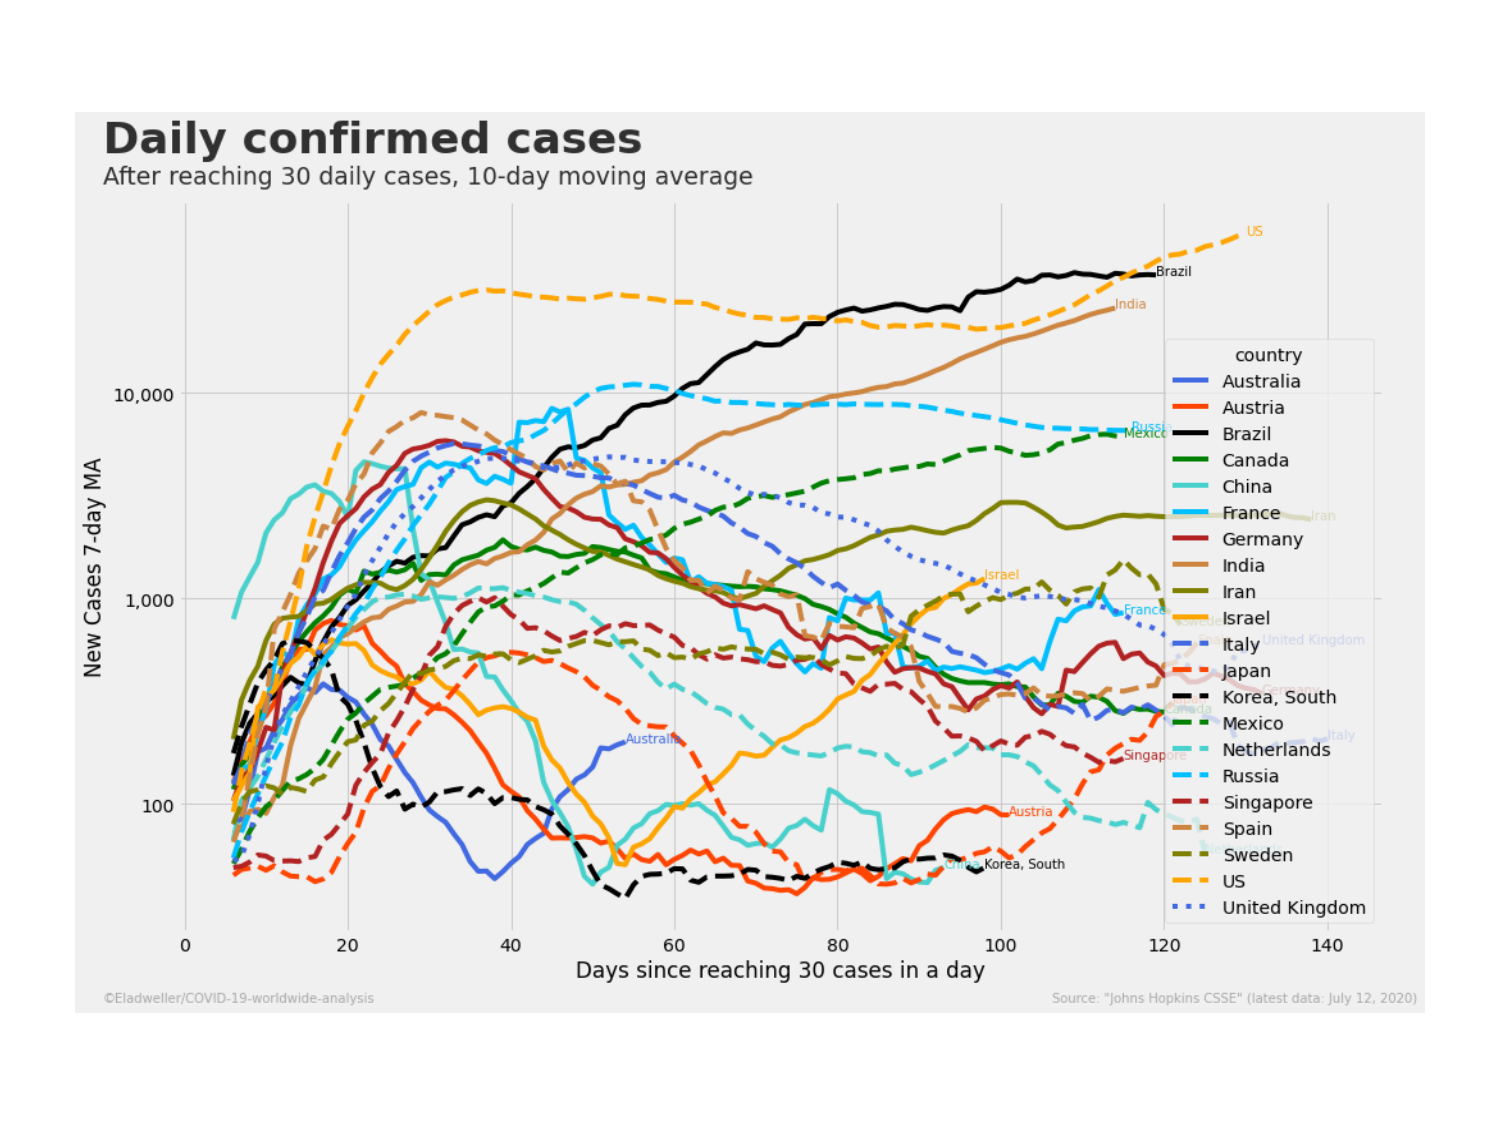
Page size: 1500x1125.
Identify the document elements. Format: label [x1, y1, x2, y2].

picture [74, 112, 1426, 1013]
